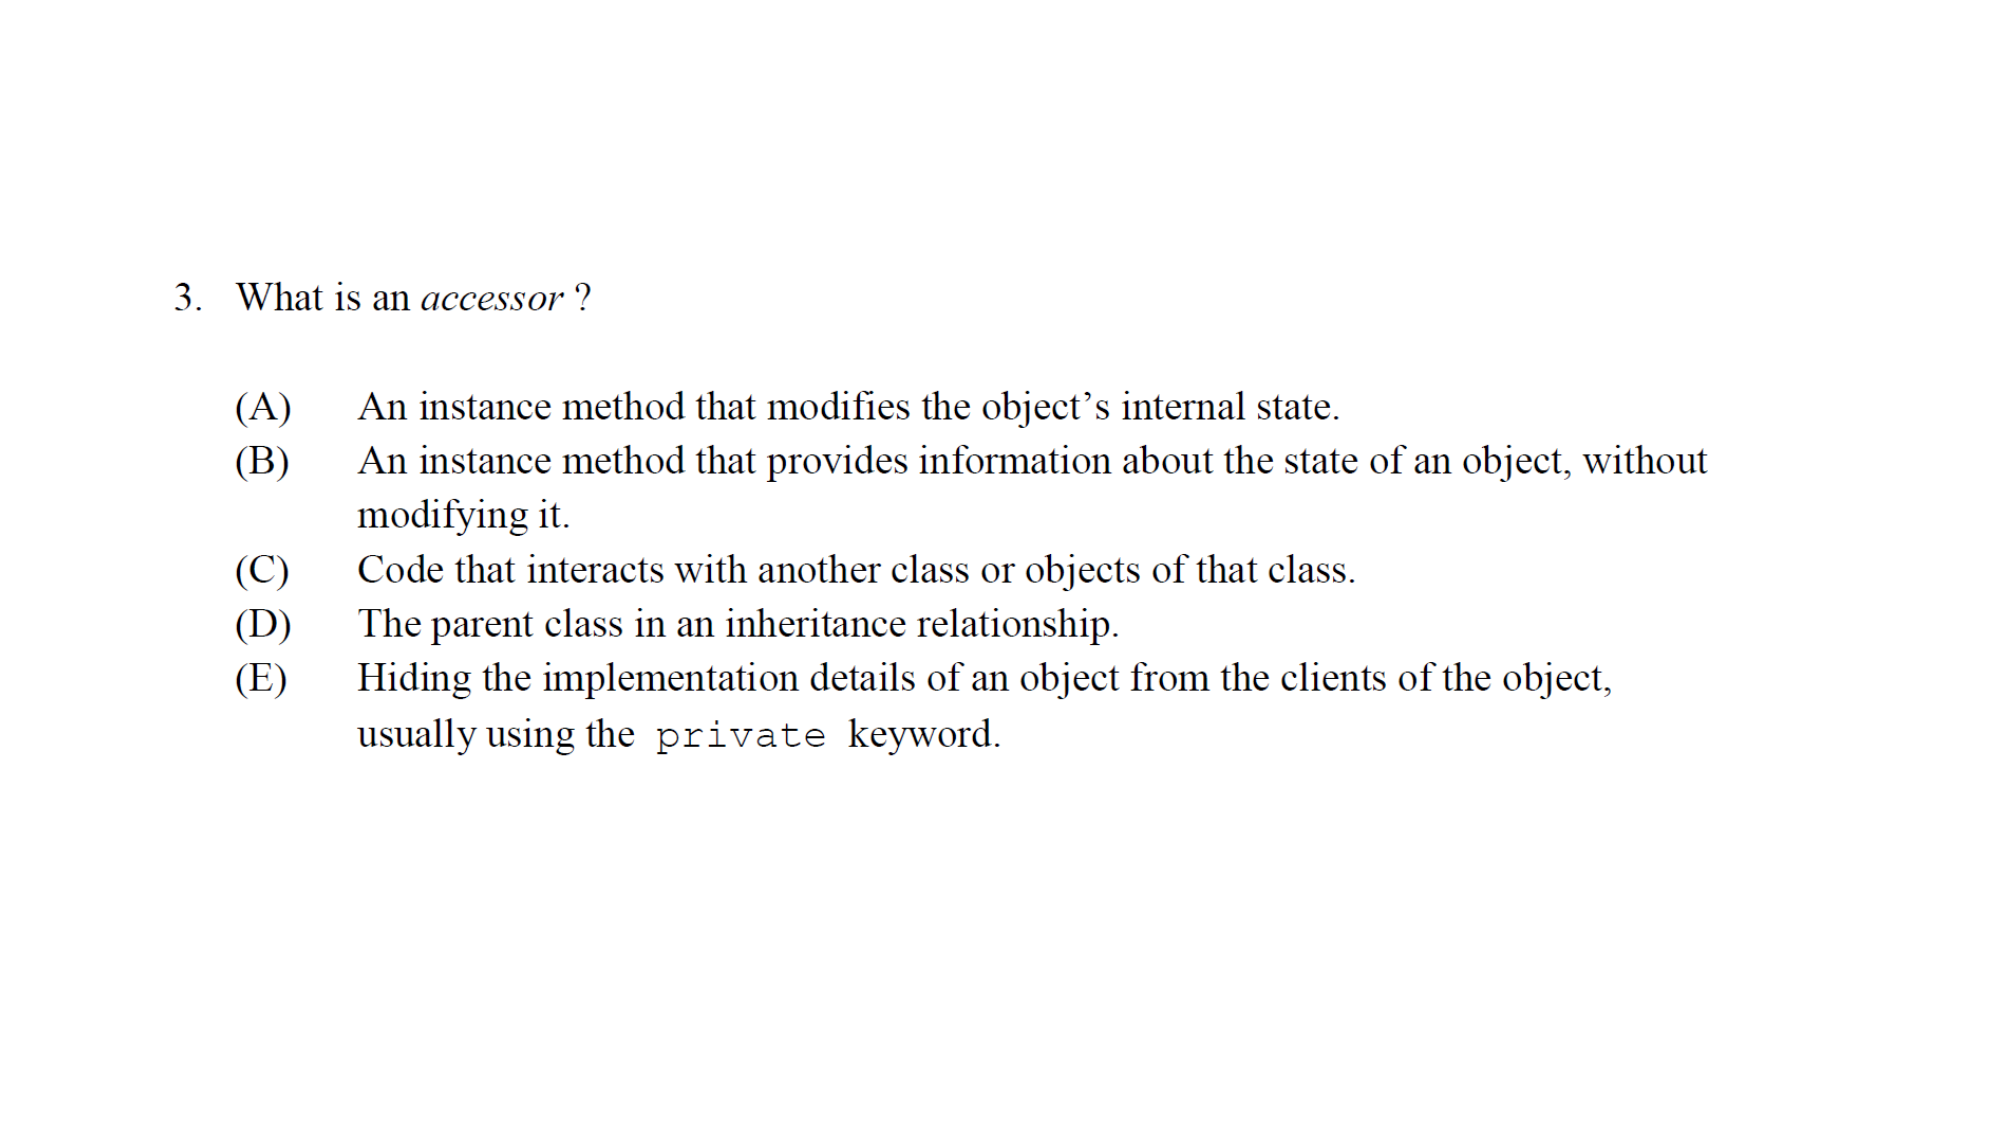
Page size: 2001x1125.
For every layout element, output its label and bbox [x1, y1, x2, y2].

picture [164, 268, 1727, 768]
